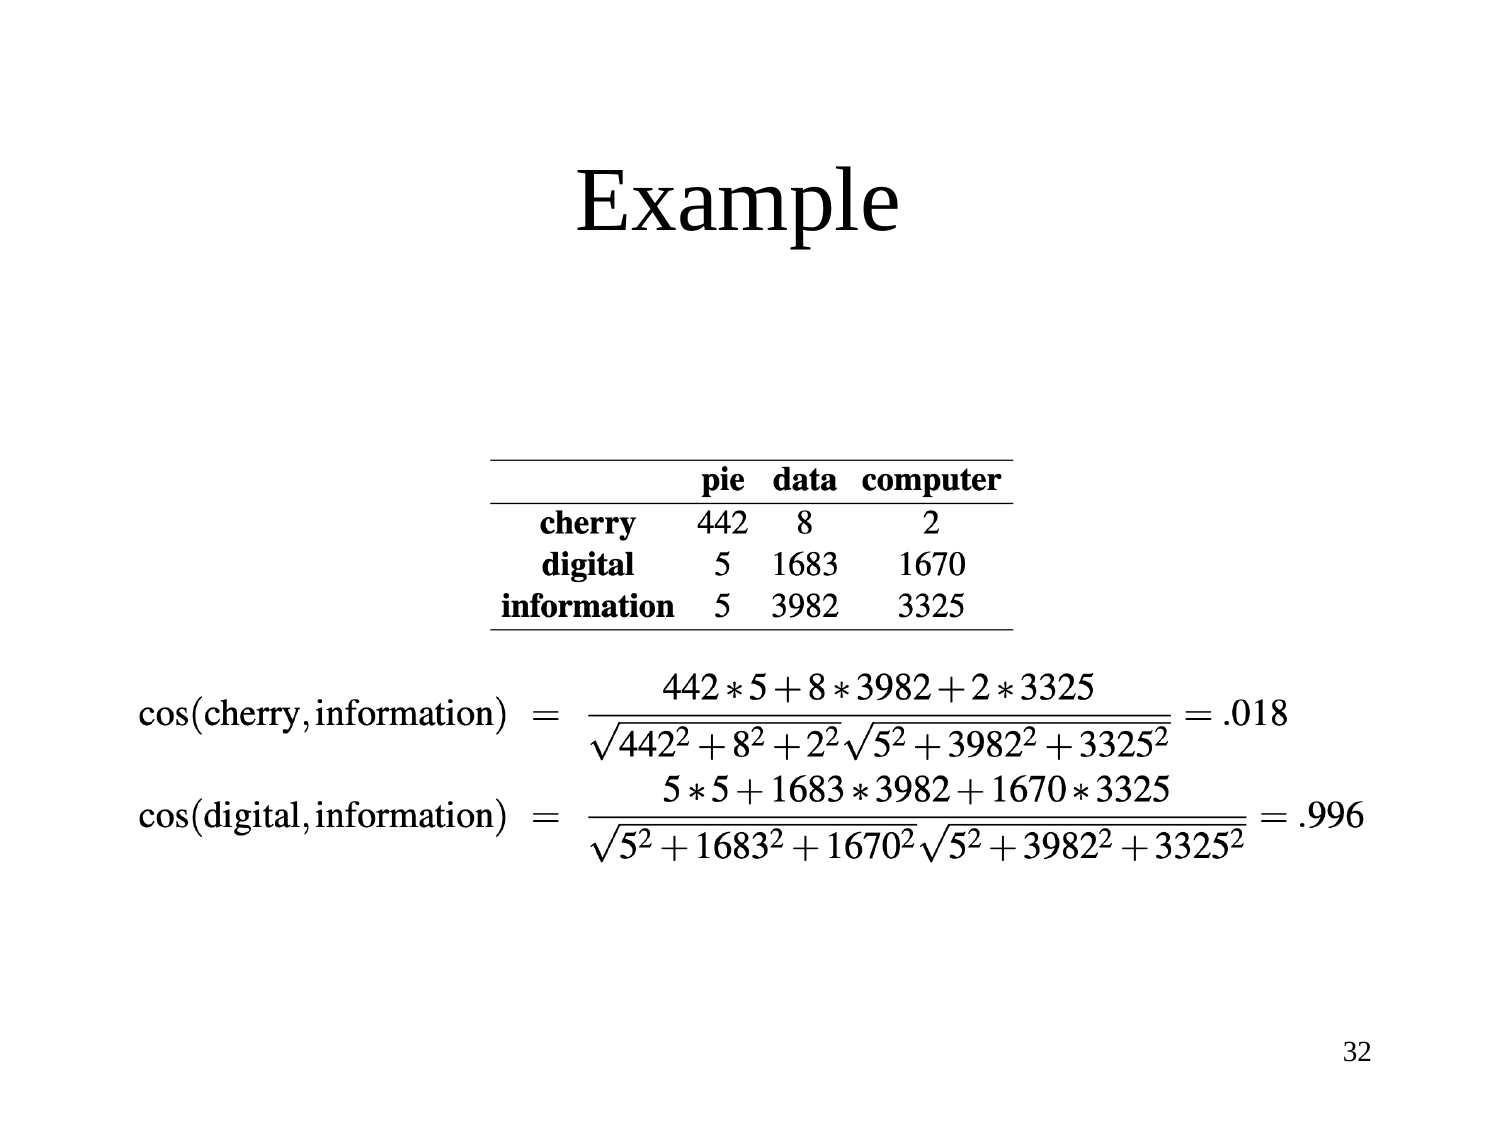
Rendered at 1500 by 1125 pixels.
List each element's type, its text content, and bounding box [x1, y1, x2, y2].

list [112, 441, 1388, 883]
title Example [112, 99, 1388, 288]
slide_number 32 [1074, 1024, 1388, 1101]
